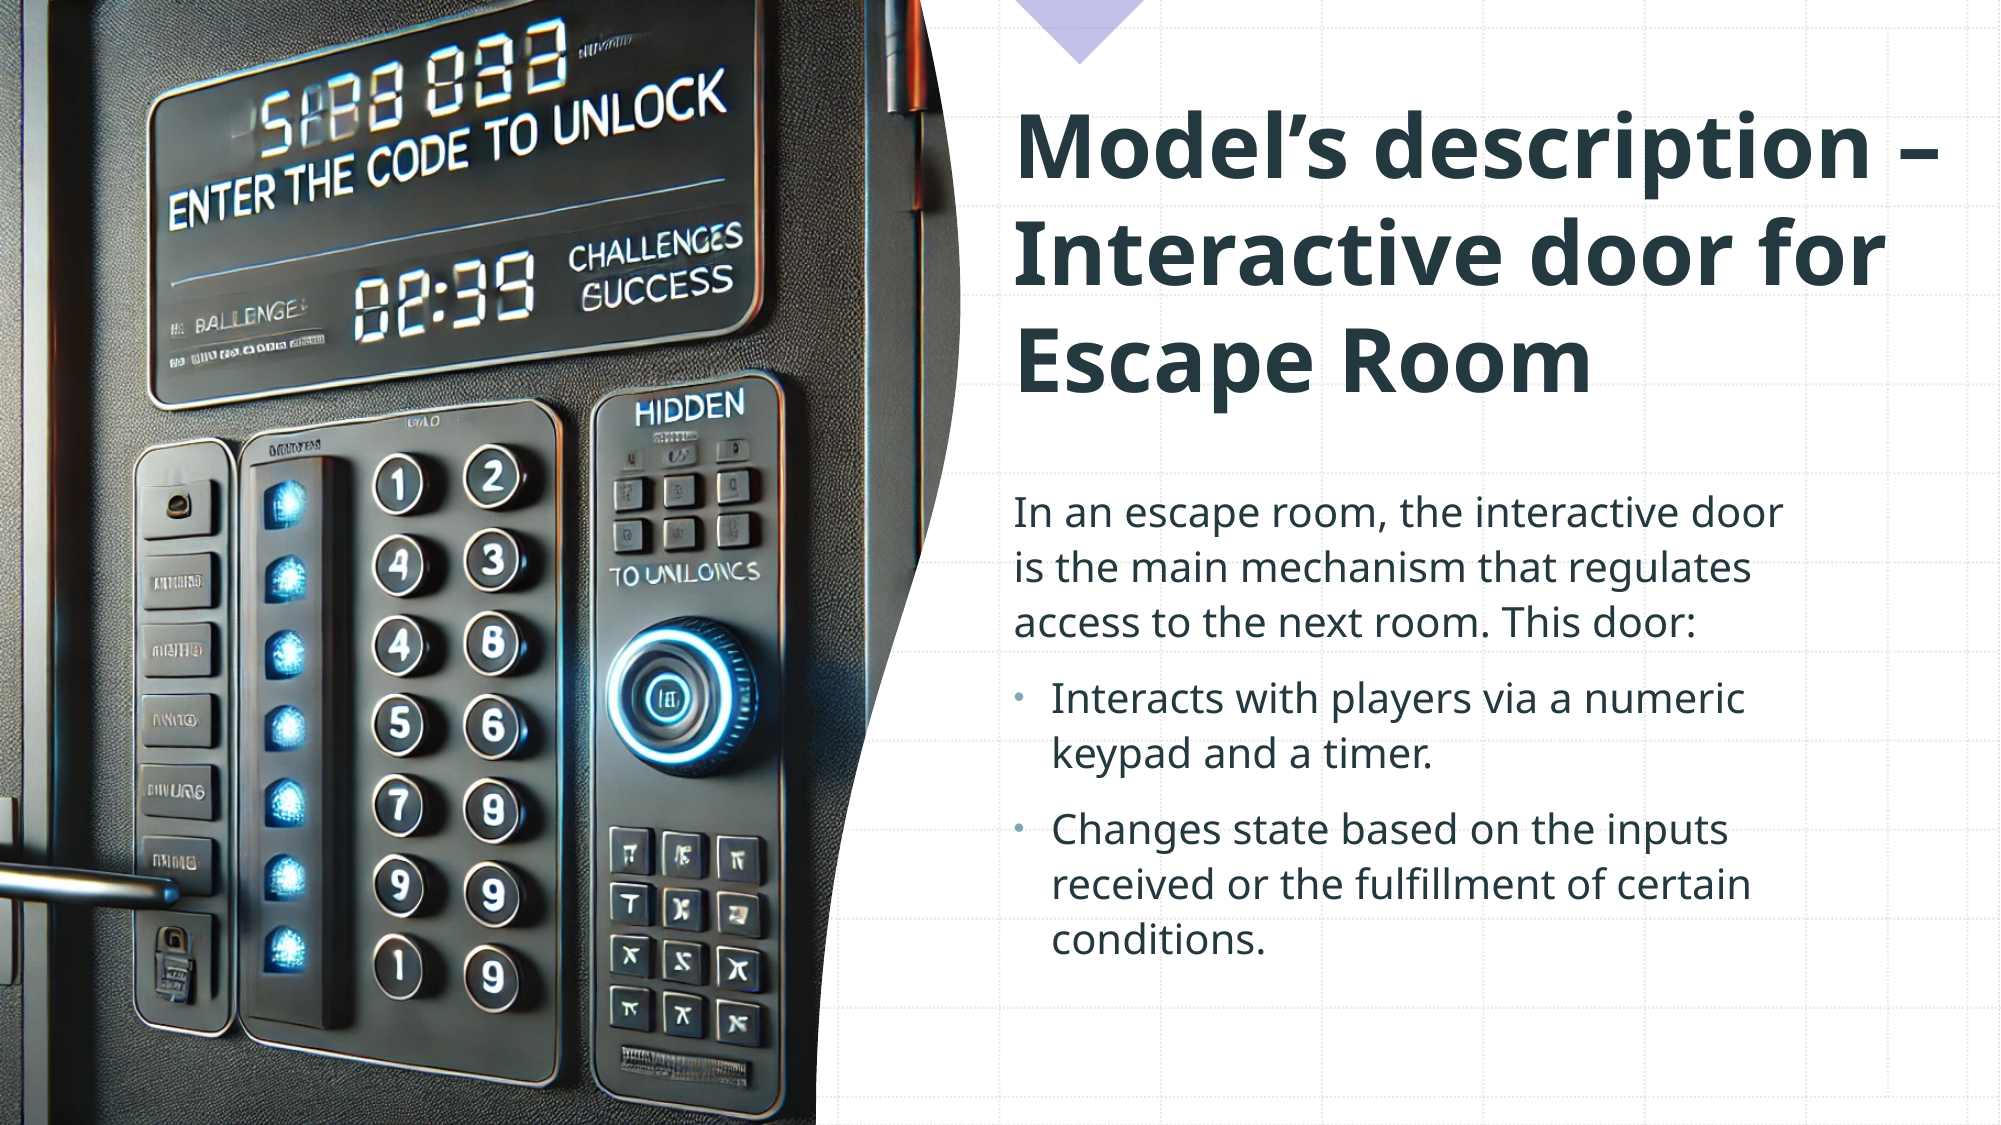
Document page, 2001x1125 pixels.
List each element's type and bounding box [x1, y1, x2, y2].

text_box [961, 0, 2000, 1125]
picture [0, 0, 961, 1125]
